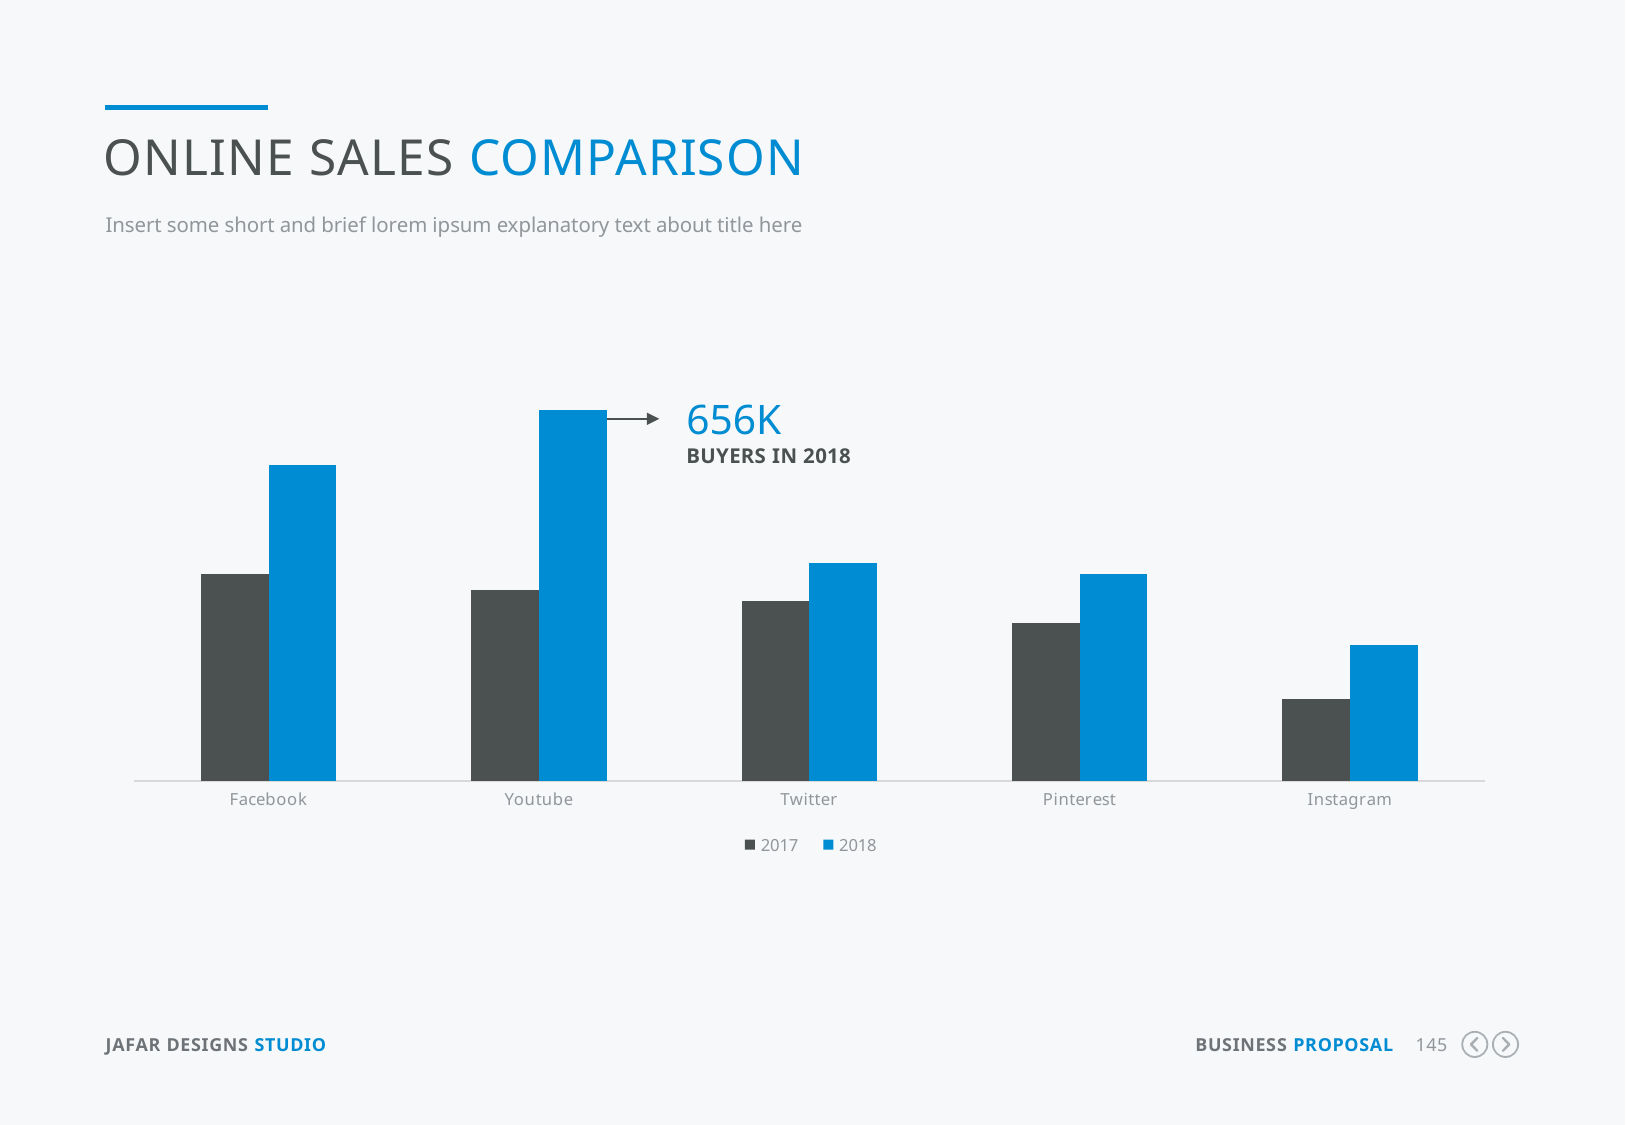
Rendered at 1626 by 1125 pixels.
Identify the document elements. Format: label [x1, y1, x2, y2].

list [103, 125, 1518, 188]
list [105, 209, 1519, 241]
chart [105, 334, 1514, 868]
